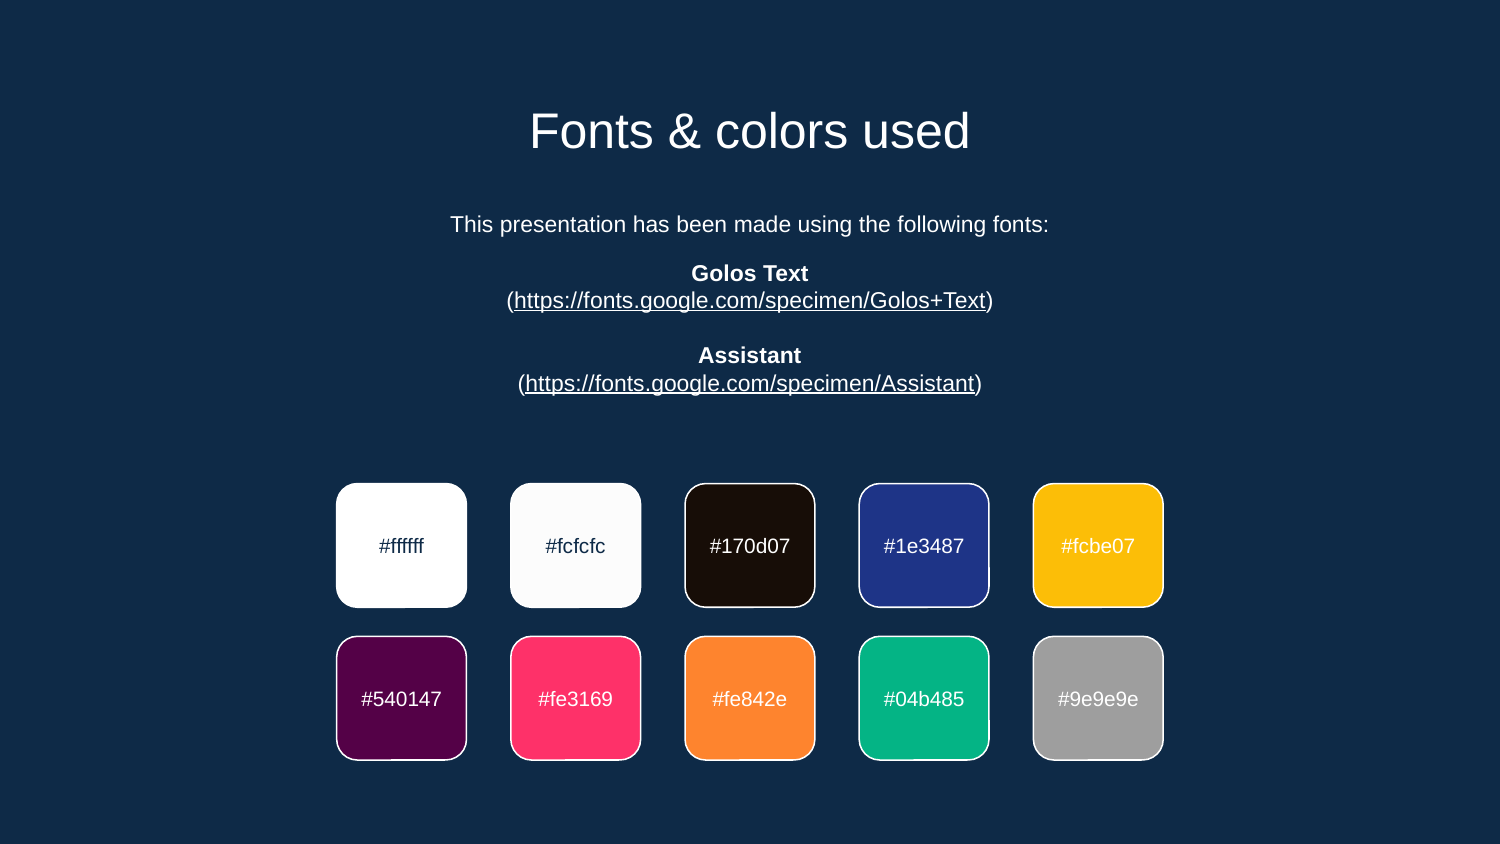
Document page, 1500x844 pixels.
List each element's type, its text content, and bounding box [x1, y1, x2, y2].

text_box #9e9e9e [1033, 662, 1164, 735]
text_box #fe842e [685, 662, 815, 735]
title Fonts & colors used [117, 83, 1383, 163]
text_box [510, 582, 641, 608]
text_box [336, 483, 467, 509]
text_box [685, 582, 815, 608]
text_box [859, 582, 989, 608]
text_box #fcbe07 [1033, 509, 1164, 582]
text_box #fe3169 [510, 662, 641, 735]
text_box [859, 483, 989, 509]
text_box [1033, 483, 1164, 509]
text_box This presentation has been made using the following fonts: Golos Text (https://fonts.google.com/specimen/Golos+Text) Assistant (https://fonts.google.com/specimen/Assistant) [117, 194, 1383, 429]
text_box [510, 735, 641, 761]
text_box #fcfcfc [510, 509, 641, 582]
text_box [685, 483, 815, 509]
text_box [1033, 582, 1164, 608]
text_box #1e3487 [859, 509, 989, 582]
text_box [1033, 636, 1164, 662]
text_box [859, 735, 989, 761]
text_box [1033, 735, 1164, 761]
text_box #170d07 [685, 509, 815, 582]
text_box #04b485 [859, 662, 989, 735]
text_box [859, 636, 989, 662]
text_box [685, 735, 815, 761]
text_box [336, 582, 467, 608]
text_box [685, 636, 815, 662]
text_box [510, 483, 641, 509]
text_box #ffffff [336, 509, 467, 582]
text_box #540147 [336, 662, 467, 735]
text_box [336, 636, 467, 662]
text_box [336, 735, 467, 761]
text_box [510, 636, 641, 662]
